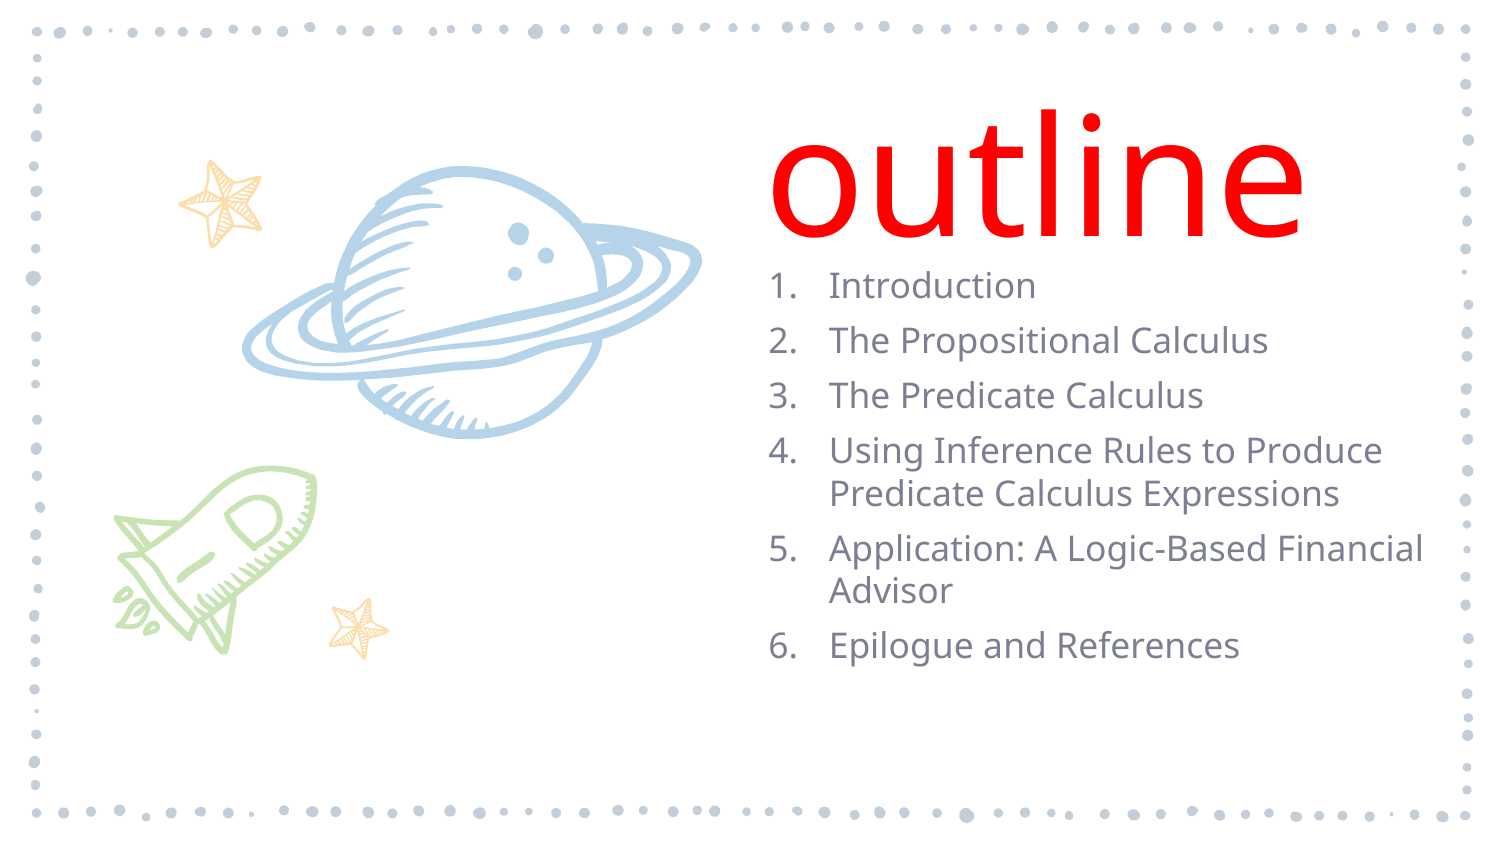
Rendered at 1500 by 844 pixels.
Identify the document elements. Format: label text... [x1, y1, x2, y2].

title outline [749, 94, 1388, 248]
text_box [178, 159, 262, 249]
text_box [328, 597, 390, 660]
text_box [113, 465, 318, 655]
text_box [112, 586, 134, 603]
subtitle Introduction The Propositional Calculus The Predicate Calculus Using Inference Rules to Produce Predicate Calculus Expressions Application: A Logic-Based Financial Advisor Epilogue and References [738, 248, 1483, 775]
text_box [241, 166, 703, 440]
